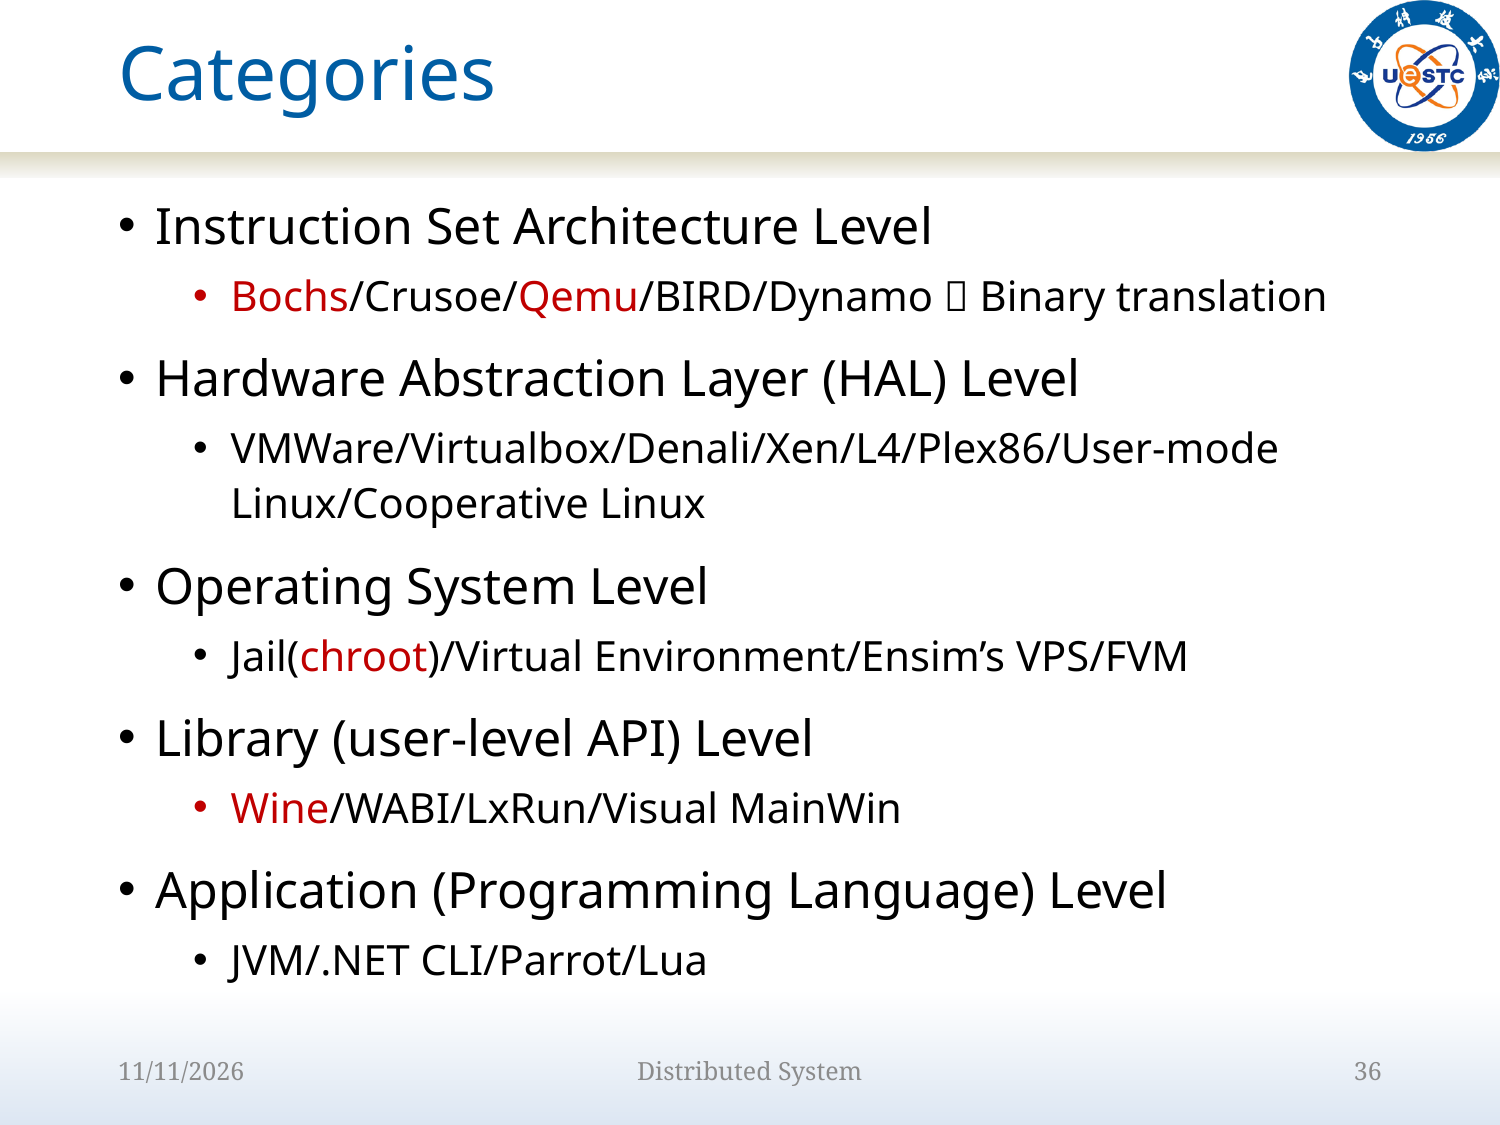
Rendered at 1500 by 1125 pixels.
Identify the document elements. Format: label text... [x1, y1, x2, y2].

list Instruction Set Architecture Level Bochs/Crusoe/Qemu/BIRD/Dynamo  Binary translation Hardware Abstraction Layer (HAL) Level VMWare/Virtualbox/Denali/Xen/L4/Plex86/User-mode Linux/Cooperative Linux Operating System Level Jail(chroot)/Virtual Environment/Ensim’s VPS/FVM Library (user-level API) Level Wine/WABI/LxRun/Visual MainWin Application (Programming Language) Level JVM/.NET CLI/Parrot/Lua [103, 181, 1397, 1014]
slide_number 36 [1085, 1042, 1397, 1103]
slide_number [103, 1042, 414, 1103]
footer Distributed System [414, 1042, 1085, 1103]
picture [1348, 0, 1500, 152]
title Categories [103, 0, 1348, 153]
